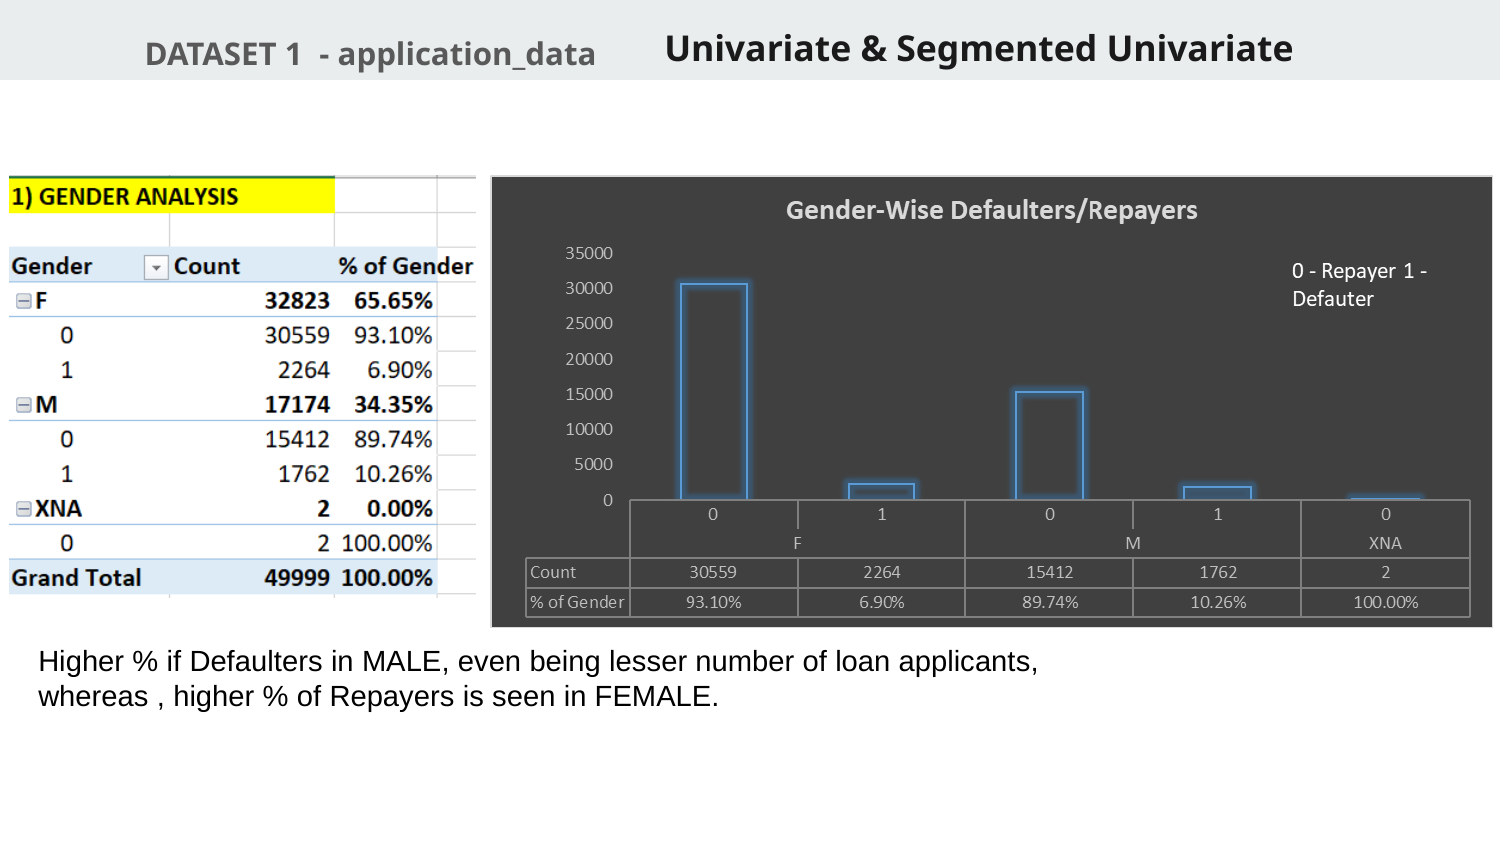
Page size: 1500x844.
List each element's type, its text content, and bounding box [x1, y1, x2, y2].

text_box Higher % if Defaulters in MALE, even being lesser number of loan applicants, whereas , higher % of Repayers is seen in FEMALE. [23, 627, 1078, 728]
text_box Univariate & Segmented Univariate [649, 11, 1458, 84]
picture [490, 175, 1493, 628]
picture [9, 175, 477, 598]
text_box DATASET 1 - application_data [129, 19, 649, 67]
